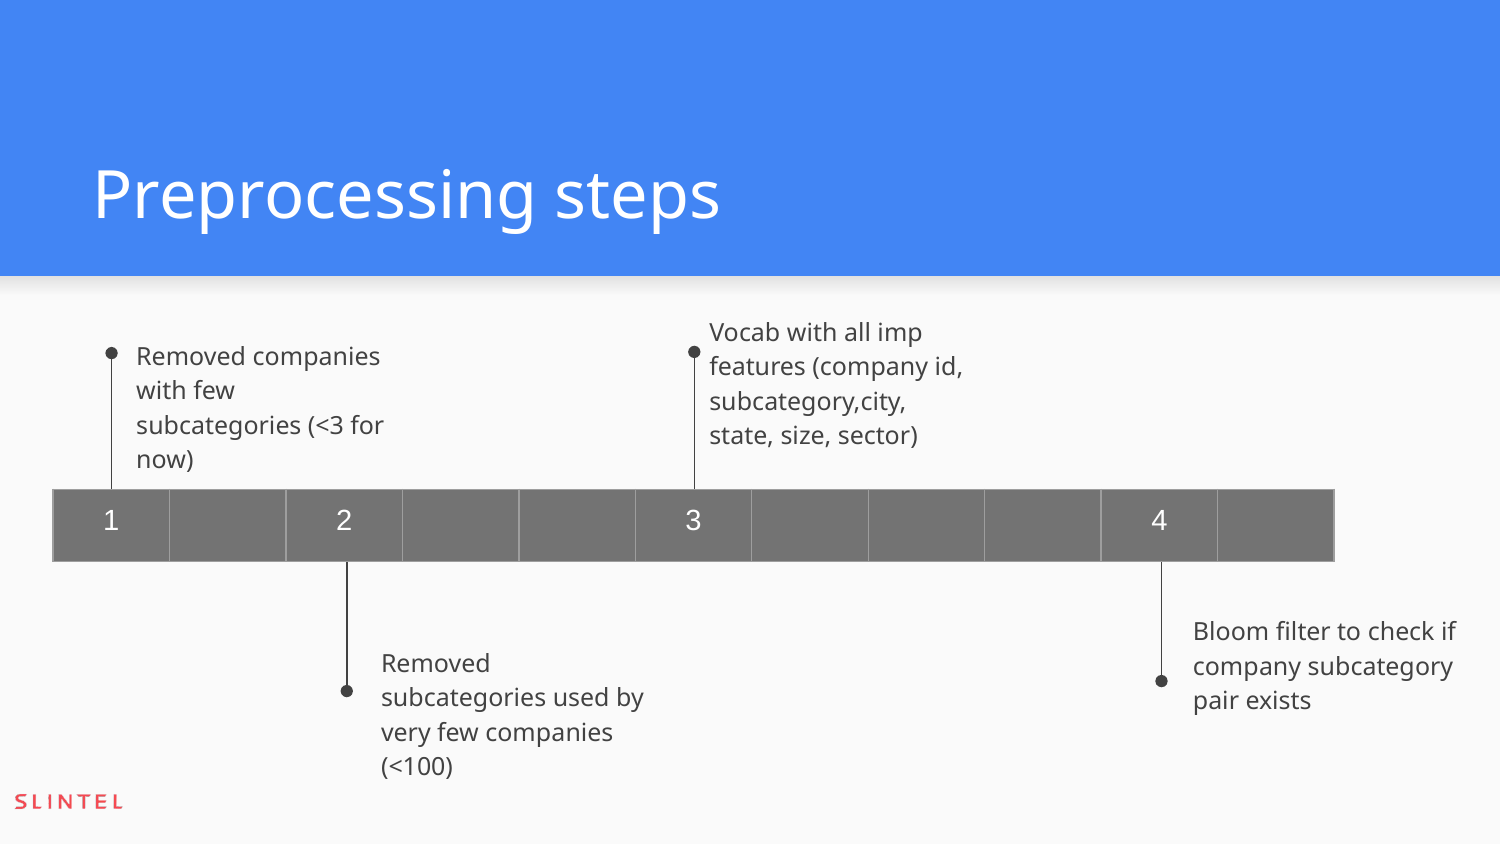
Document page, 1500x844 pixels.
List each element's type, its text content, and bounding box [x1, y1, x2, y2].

table_header [403, 490, 518, 561]
list Vocab with all imp features (company id, subcategory,city, state, size, sector) [694, 296, 992, 392]
table_header 4 [1102, 490, 1217, 561]
title Preprocessing steps [77, 121, 1427, 248]
table_header [170, 490, 285, 561]
table_header [752, 490, 868, 561]
table_header [869, 490, 984, 561]
table_header [520, 490, 635, 561]
list Bloom filter to check if company subcategory pair exists [1177, 596, 1476, 692]
table_header 1 [54, 490, 169, 561]
table_header 2 [287, 490, 402, 561]
table_header [1218, 490, 1333, 561]
table_header 3 [636, 490, 751, 561]
picture [0, 750, 137, 844]
table_header [985, 490, 1100, 561]
list Removed companies with few subcategories (<3 for now) [121, 320, 419, 416]
list Removed subcategories used by very few companies (<100) [365, 628, 664, 723]
